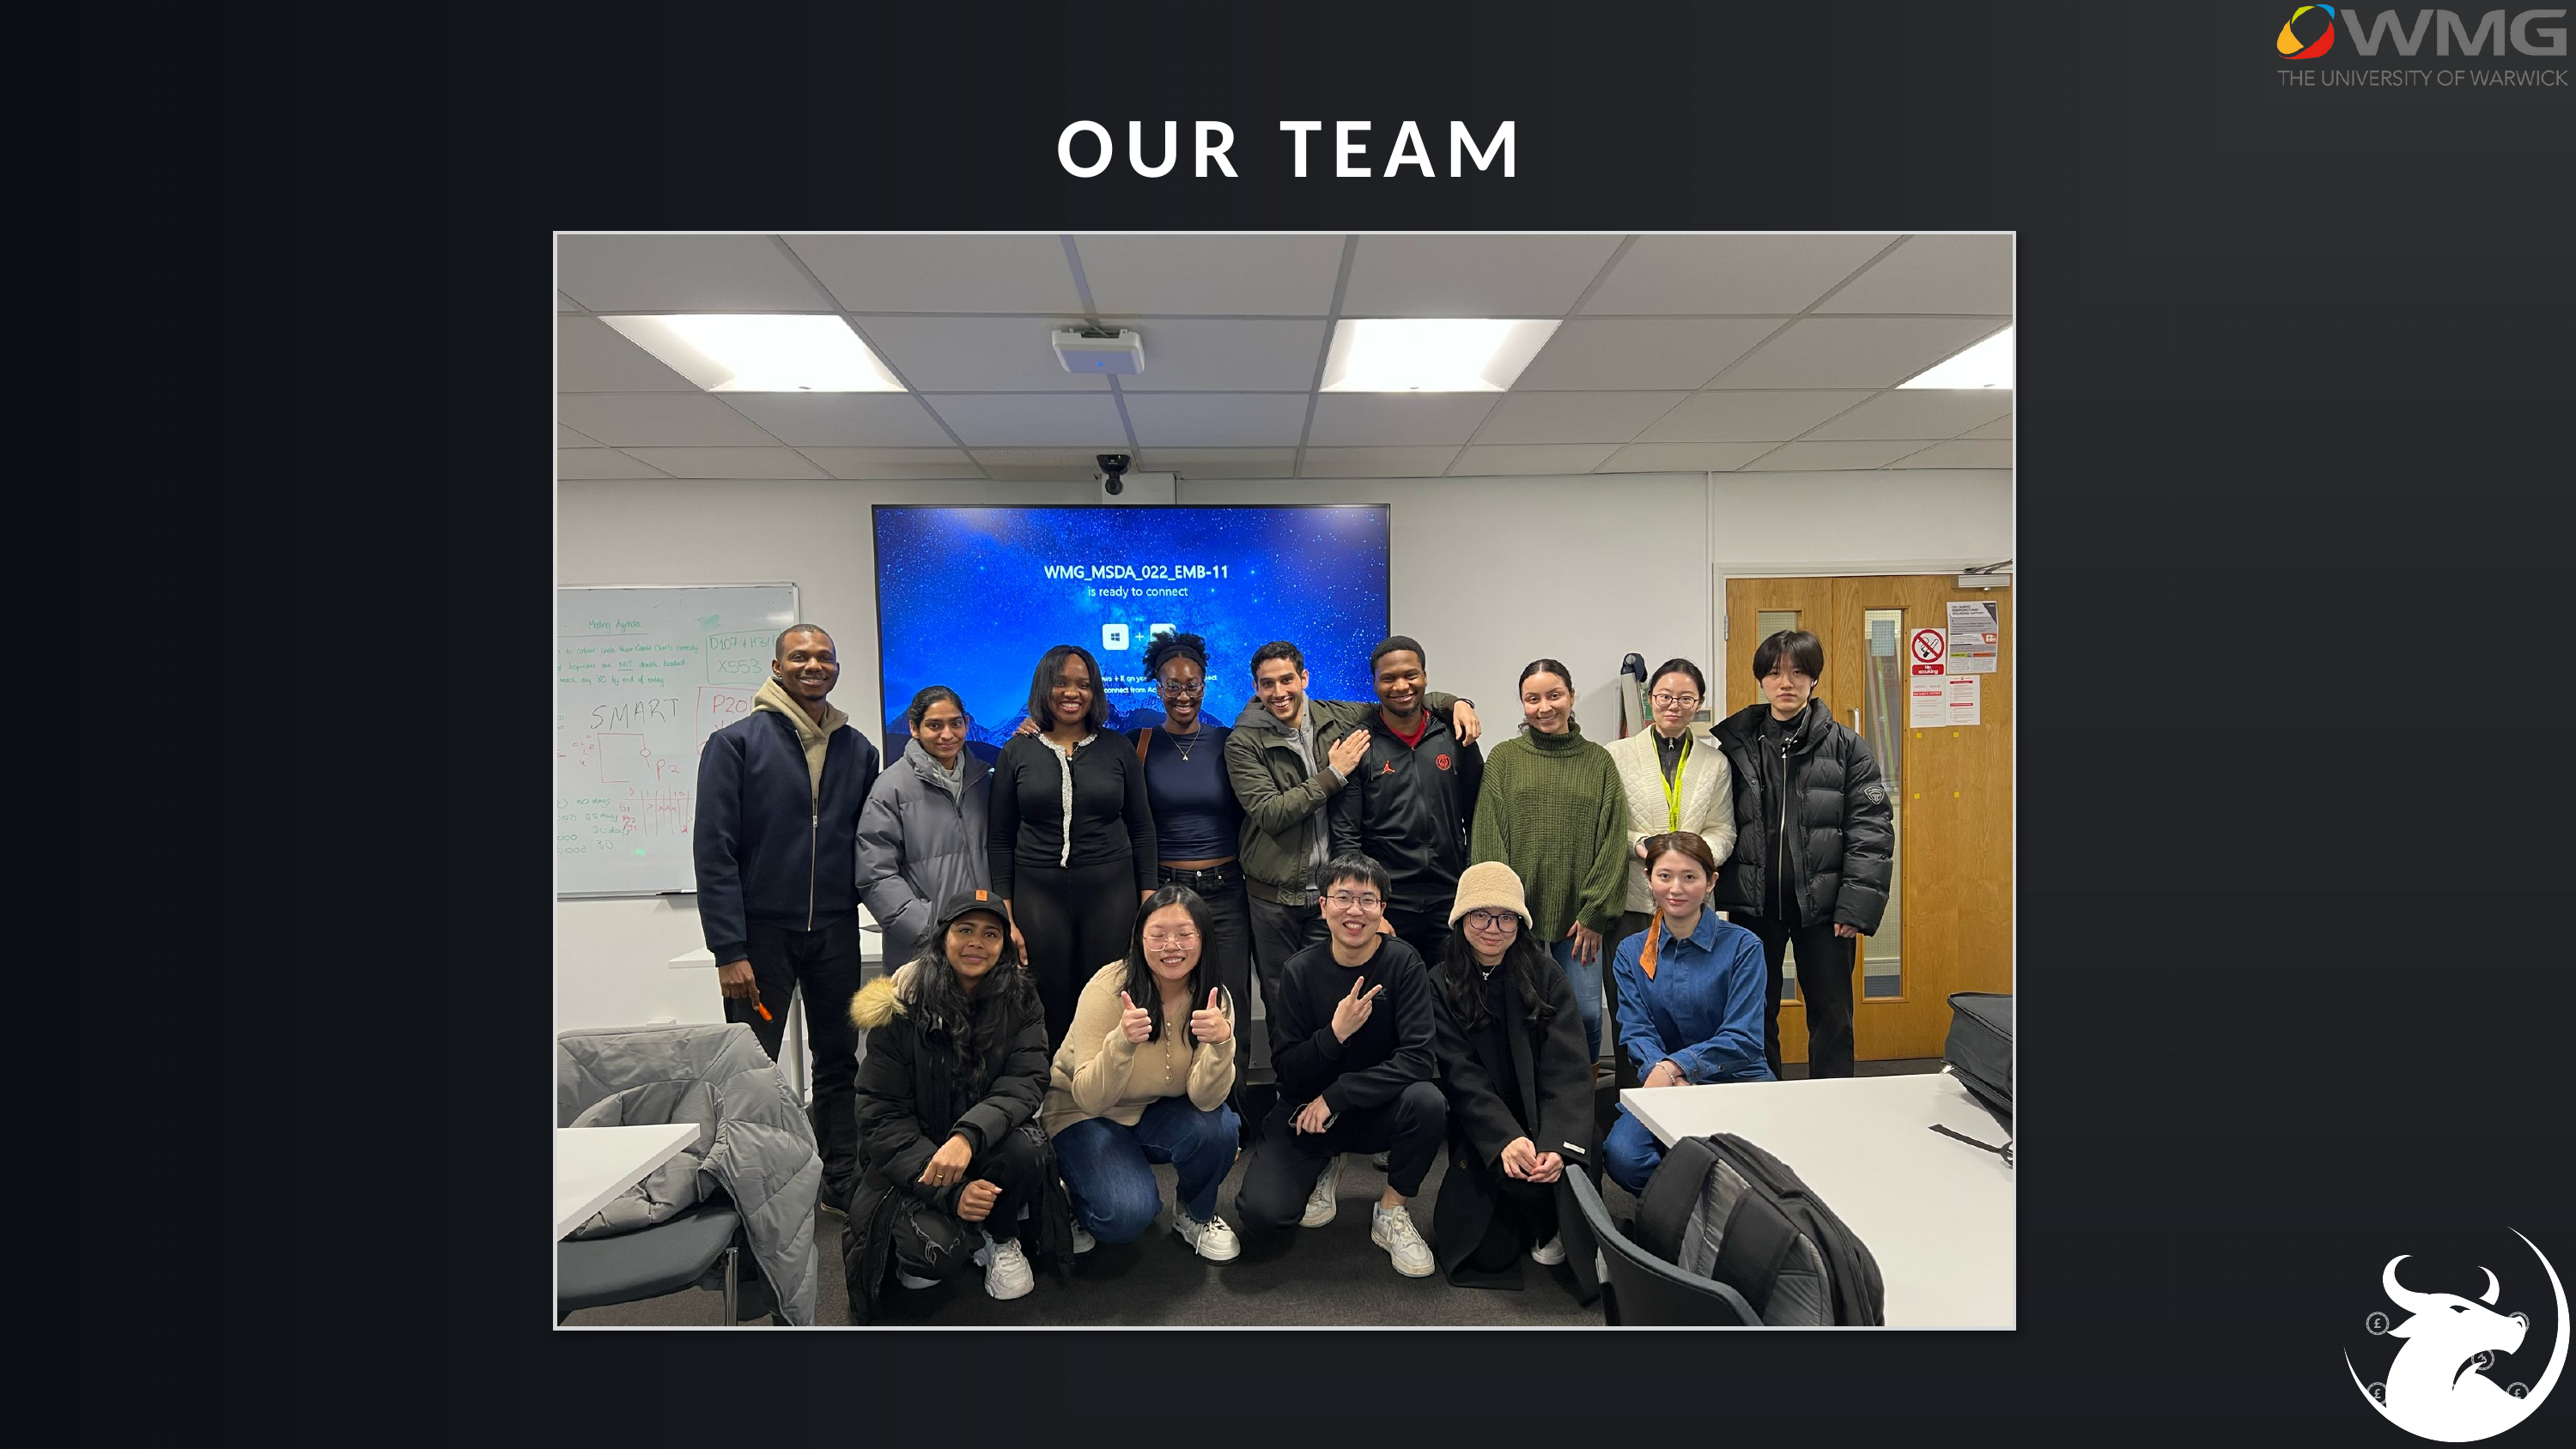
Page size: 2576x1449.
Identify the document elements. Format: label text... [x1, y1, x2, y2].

text_box OUR TEAM [878, 70, 1700, 194]
text_box [2269, 0, 2576, 90]
picture [0, 0, 2576, 1449]
